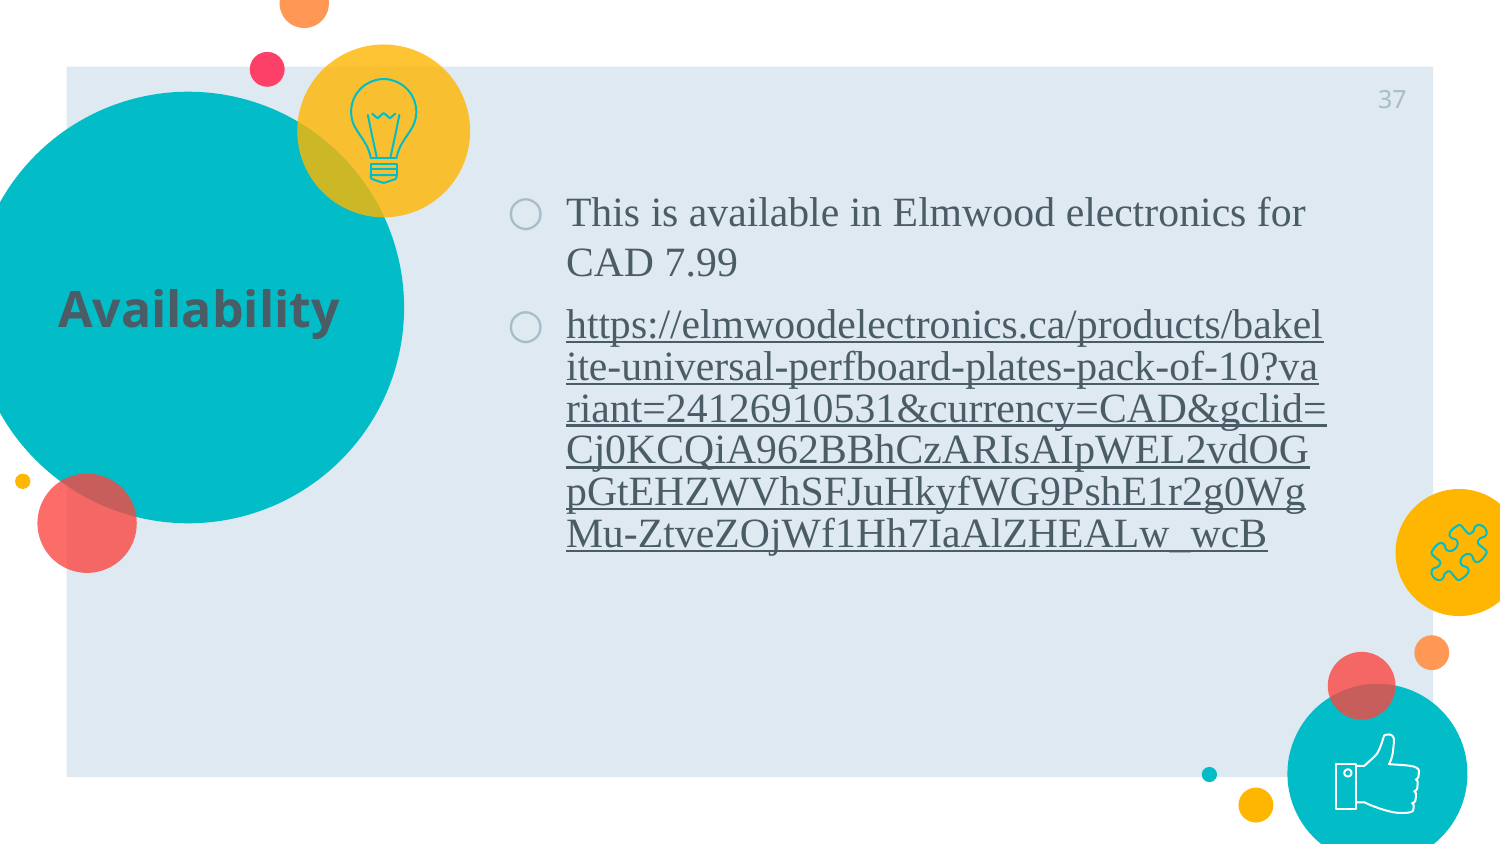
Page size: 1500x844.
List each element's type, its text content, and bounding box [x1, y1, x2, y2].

slide_number 37 [1331, 68, 1422, 134]
list This is available in Elmwood electronics for CAD 7.99 https://elmwoodelectronics.ca/products/bakelite-universal-perfboard-plates-pack-of-10?variant=24126910531&currency=CAD&gclid=Cj0KCQiA962BBhCzARIsAIpWEL2vdOGpGtEHZWVhSFJuHkyfWG9PshE1r2g0WgMu-ZtveZOjWf1Hh7IaAlZHEALw_wcB [476, 169, 1345, 706]
title Availability [23, 91, 375, 524]
